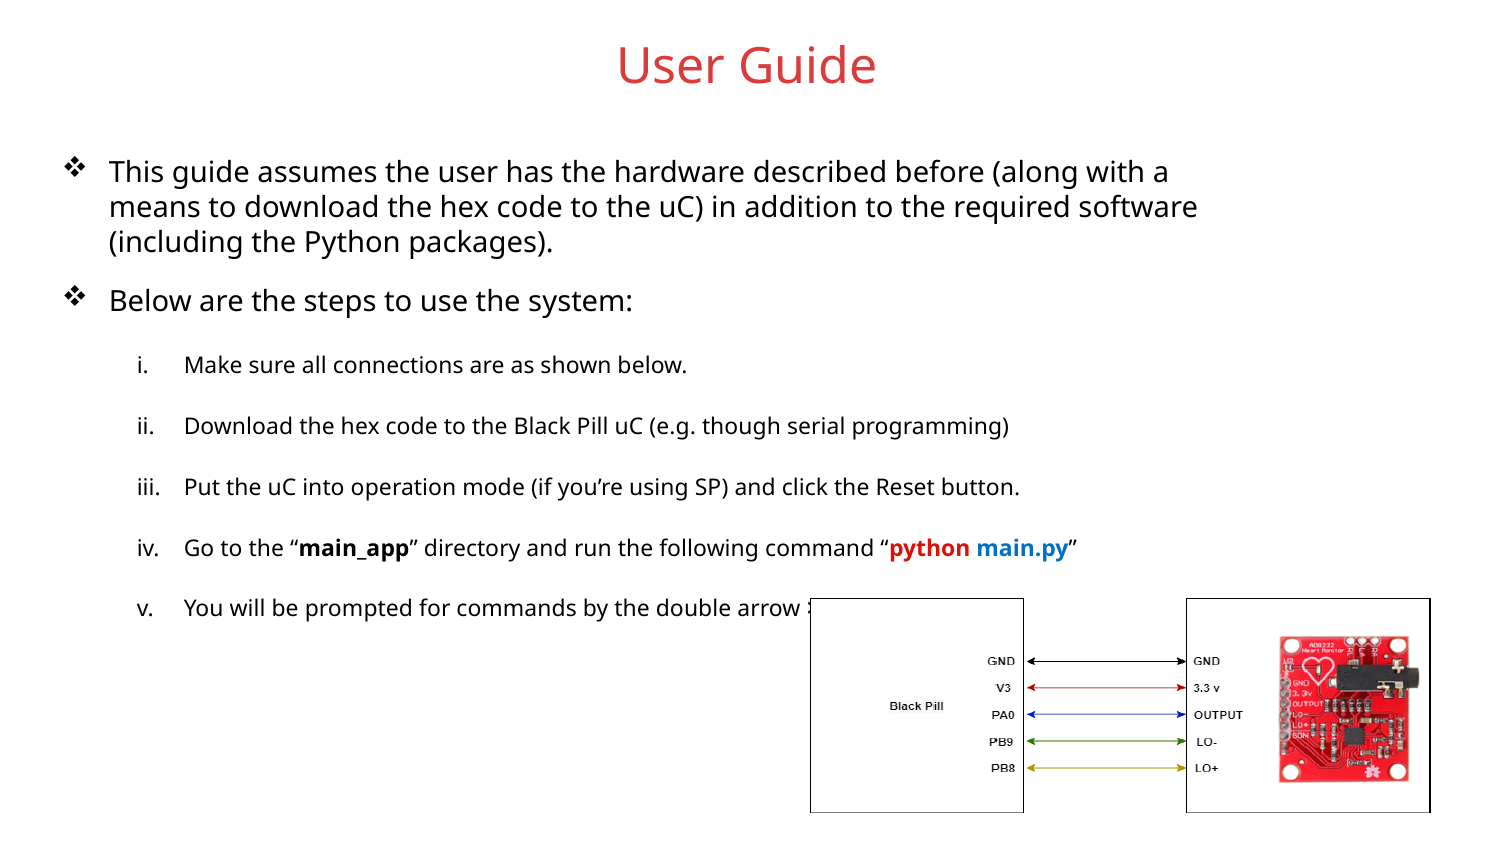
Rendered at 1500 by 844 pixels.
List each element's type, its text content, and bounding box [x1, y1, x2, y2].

subtitle This guide assumes the user has the hardware described before (along with a means to download the hex code to the uC) in addition to the required software (including the Python packages). [46, 138, 1277, 267]
title User Guide [172, 18, 1322, 113]
picture [810, 598, 1431, 813]
text_box Below are the steps to use the system: Make sure all connections are as shown below. Download the hex code to the Black Pill uC (e.g. though serial programming) Put the uC into operation mode (if you’re using SP) and click the Reset button. Go to the “main_app” directory and run the following command “python main.py” You will be prompted for commands by the double arrow >> [46, 267, 1277, 397]
